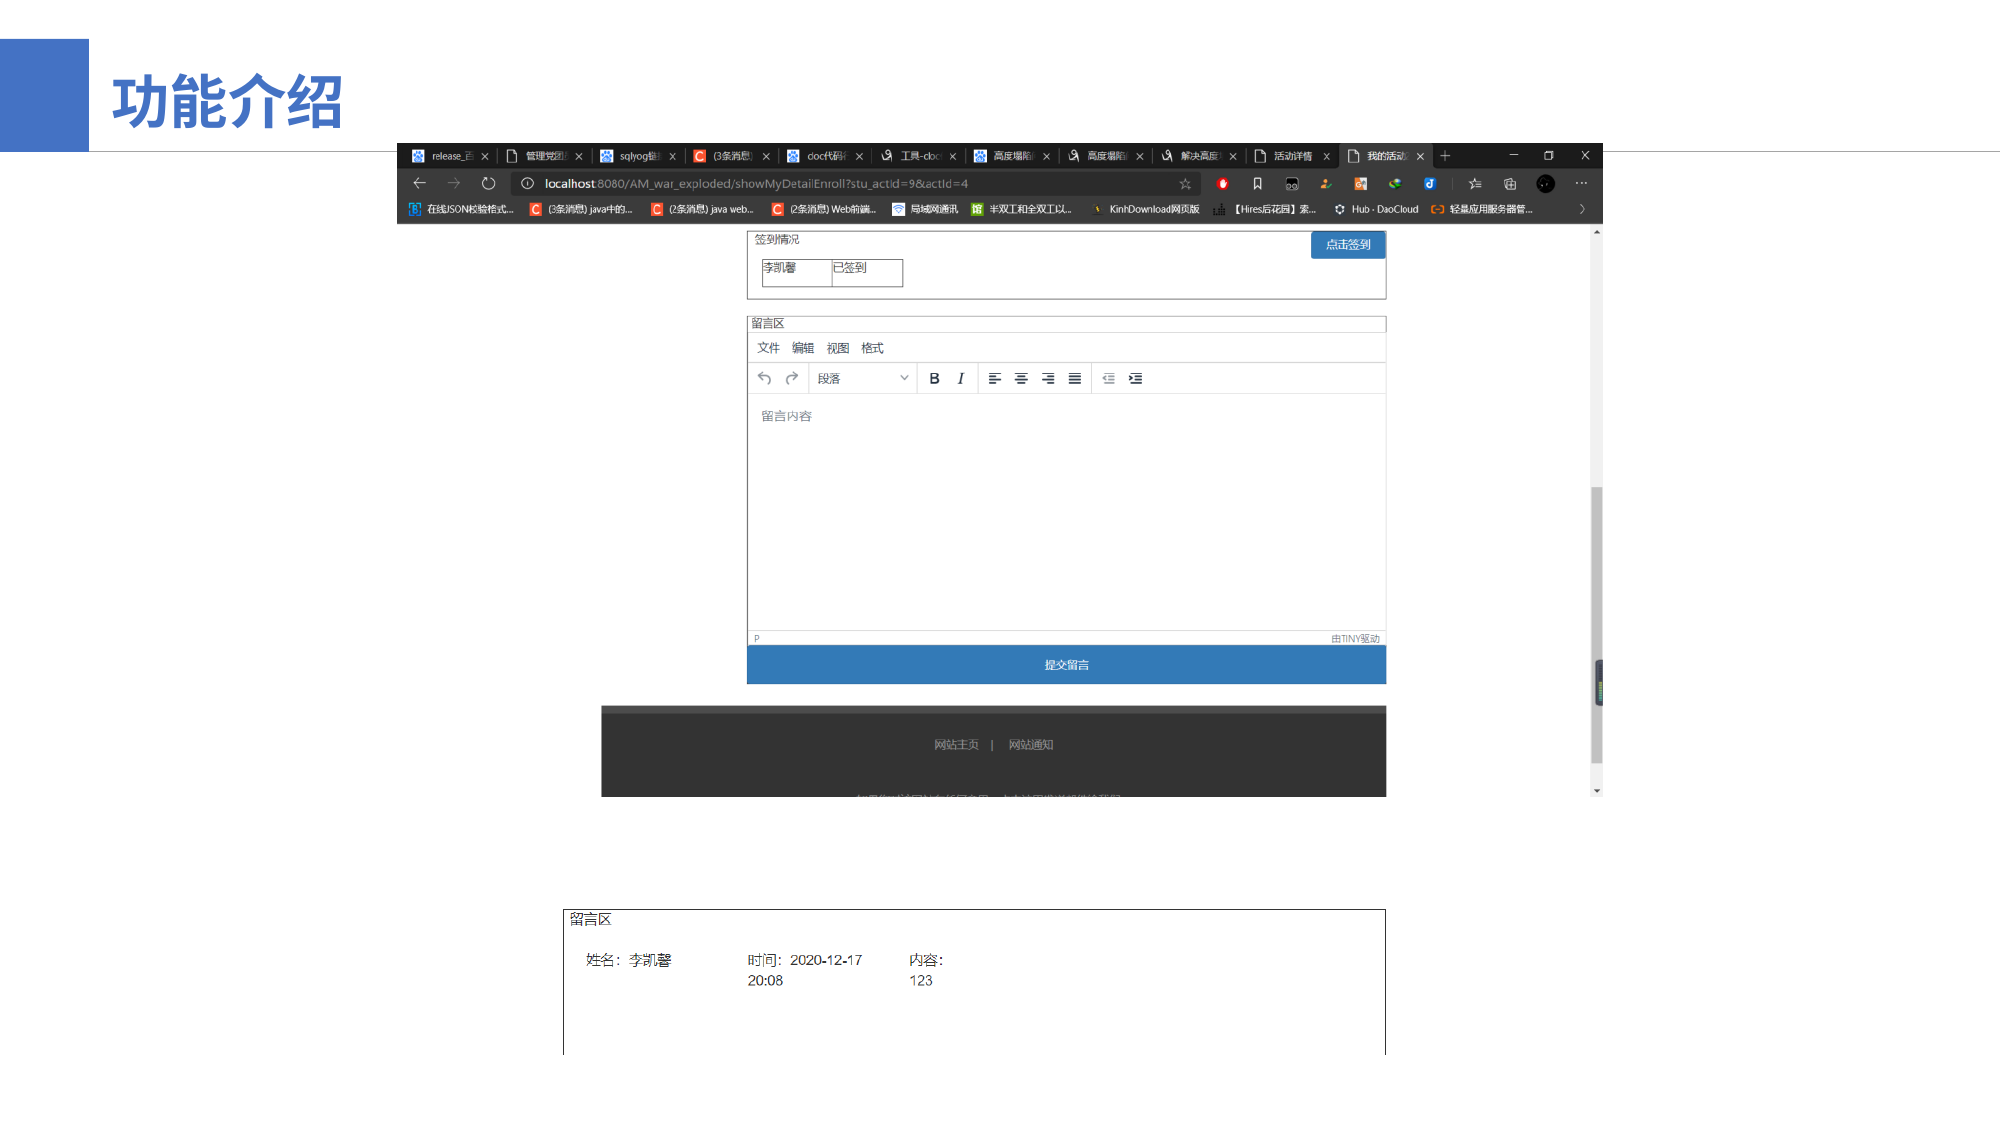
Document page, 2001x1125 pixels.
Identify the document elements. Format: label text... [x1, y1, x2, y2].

picture [546, 899, 1412, 1055]
picture [397, 143, 1603, 797]
list 功能介绍 [96, 57, 880, 144]
